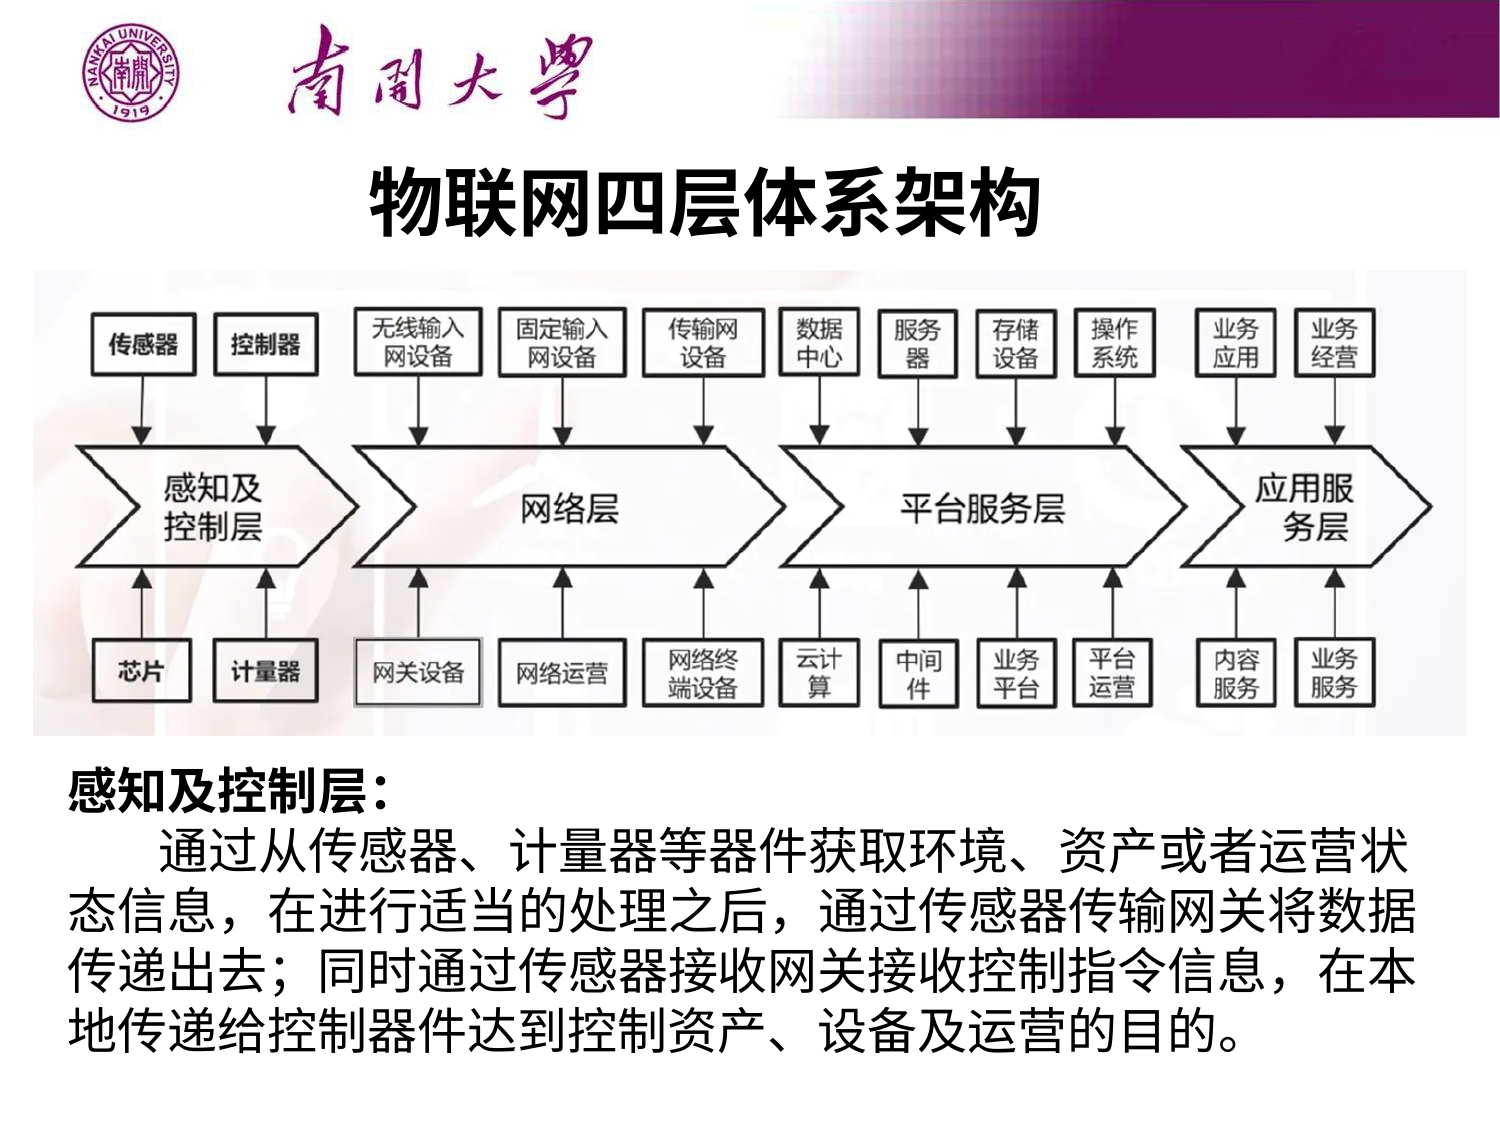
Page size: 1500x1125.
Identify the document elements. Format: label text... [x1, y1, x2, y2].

text_box 物联网四层体系架构 [354, 147, 1146, 253]
picture [0, 0, 1500, 1125]
text_box 感知及控制层： 通过从传感器、计量器等器件获取环境、资产或者运营状态信息，在进行适当的处理之后，通过传感器传输网关将数据传递出去；同时通过传感器接收网关接收控制指令信息，在本地传递给控制器件达到控制资产、设备及运营的目的。 [53, 751, 1447, 1067]
